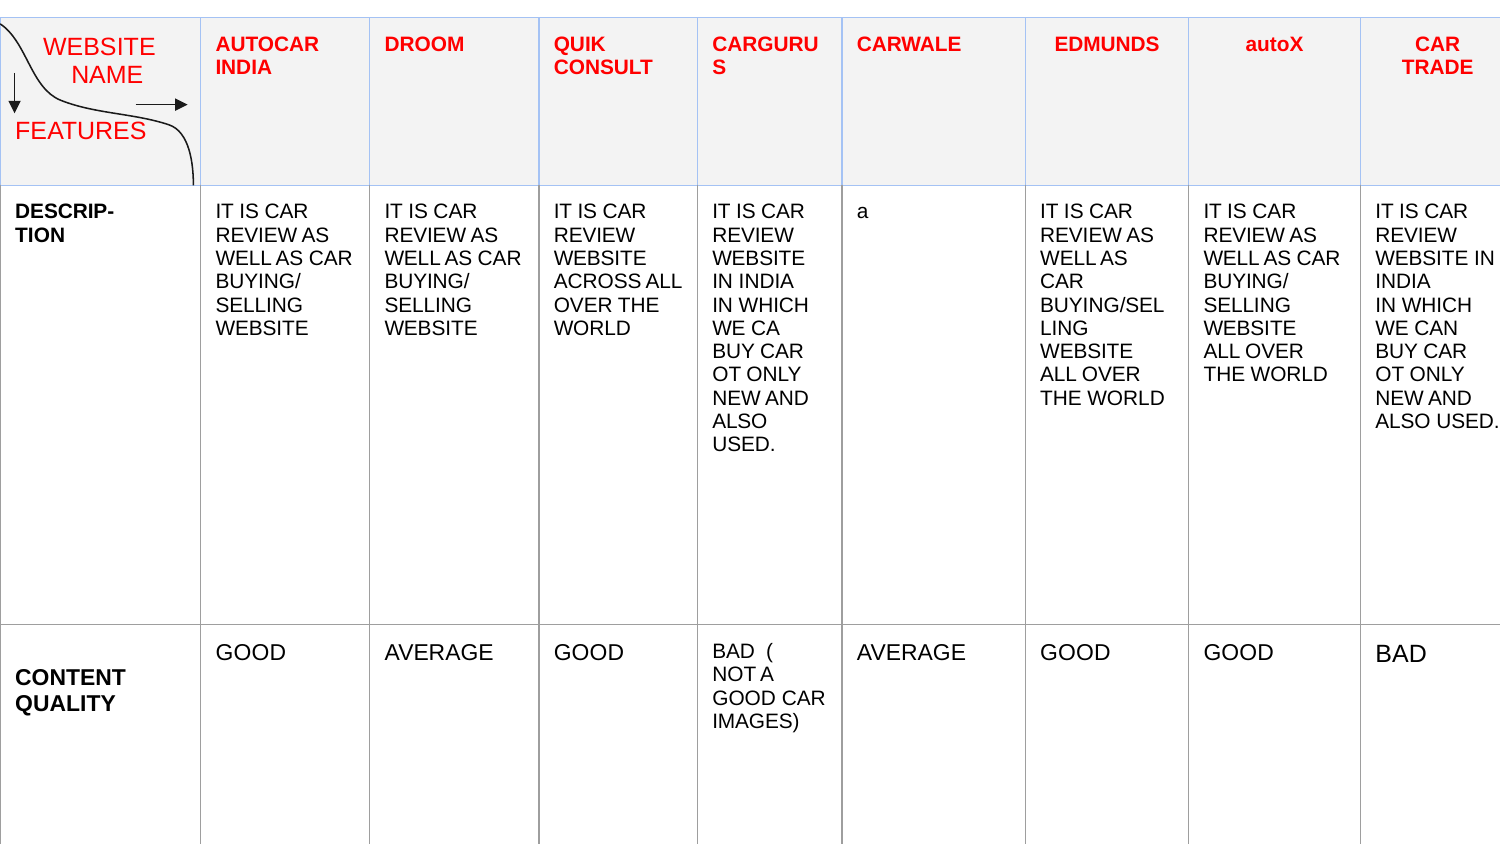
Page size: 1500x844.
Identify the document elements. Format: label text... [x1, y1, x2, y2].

table_cell IT IS CAR REVIEW AS WELL AS CAR BUYING/ SELLING WEBSITE [370, 186, 538, 624]
table_cell IT IS CAR REVIEW AS WELL AS CAR BUYING/ SELLING WEBSITE [201, 186, 369, 624]
table_cell IT IS CAR REVIEW AS WELL AS CAR BUYING/SELLING WEBSITE ALL OVER THE WORLD [1026, 186, 1188, 624]
table_cell IT IS CAR REVIEW WEBSITE ACROSS ALL OVER THE WORLD [540, 186, 697, 624]
table_header CARWALE [843, 18, 1025, 185]
table_header QUIK CONSULT [540, 18, 697, 185]
table_cell IT IS CAR REVIEW WEBSITE IN INDIA IN WHICH WE CAN BUY CAR OT ONLY NEW AND ALSO USED. [1361, 186, 1500, 624]
table_cell AVERAGE [370, 625, 538, 844]
table_header CAR TRADE [1361, 18, 1500, 185]
table_cell a [843, 186, 1025, 624]
table_cell GOOD [201, 625, 369, 844]
table_cell CONTENT QUALITY [1, 625, 200, 844]
table_cell GOOD [540, 625, 697, 844]
table_header autoX [1189, 18, 1360, 185]
table_cell DESCRIP- TION [1, 186, 200, 624]
table_cell BAD [1361, 625, 1500, 844]
table_cell GOOD [1026, 625, 1188, 844]
table_header DROOM [370, 18, 538, 185]
table_header CARGURUS [698, 18, 841, 185]
table_cell AVERAGE [843, 625, 1025, 844]
table_header EDMUNDS [1026, 18, 1188, 185]
table_cell GOOD [1189, 625, 1360, 844]
table_cell BAD ( NOT A GOOD CAR IMAGES) [698, 625, 841, 844]
text_box [0, 23, 194, 186]
table_header AUTOCAR INDIA [201, 18, 369, 185]
table_cell IT IS CAR REVIEW WEBSITE IN INDIA IN WHICH WE CA BUY CAR OT ONLY NEW AND ALSO USED. [698, 186, 841, 624]
table_cell IT IS CAR REVIEW AS WELL AS CAR BUYING/ SELLING WEBSITE ALL OVER THE WORLD [1189, 186, 1360, 624]
table_header WEBSITE NAME FEATURES [1, 18, 200, 185]
